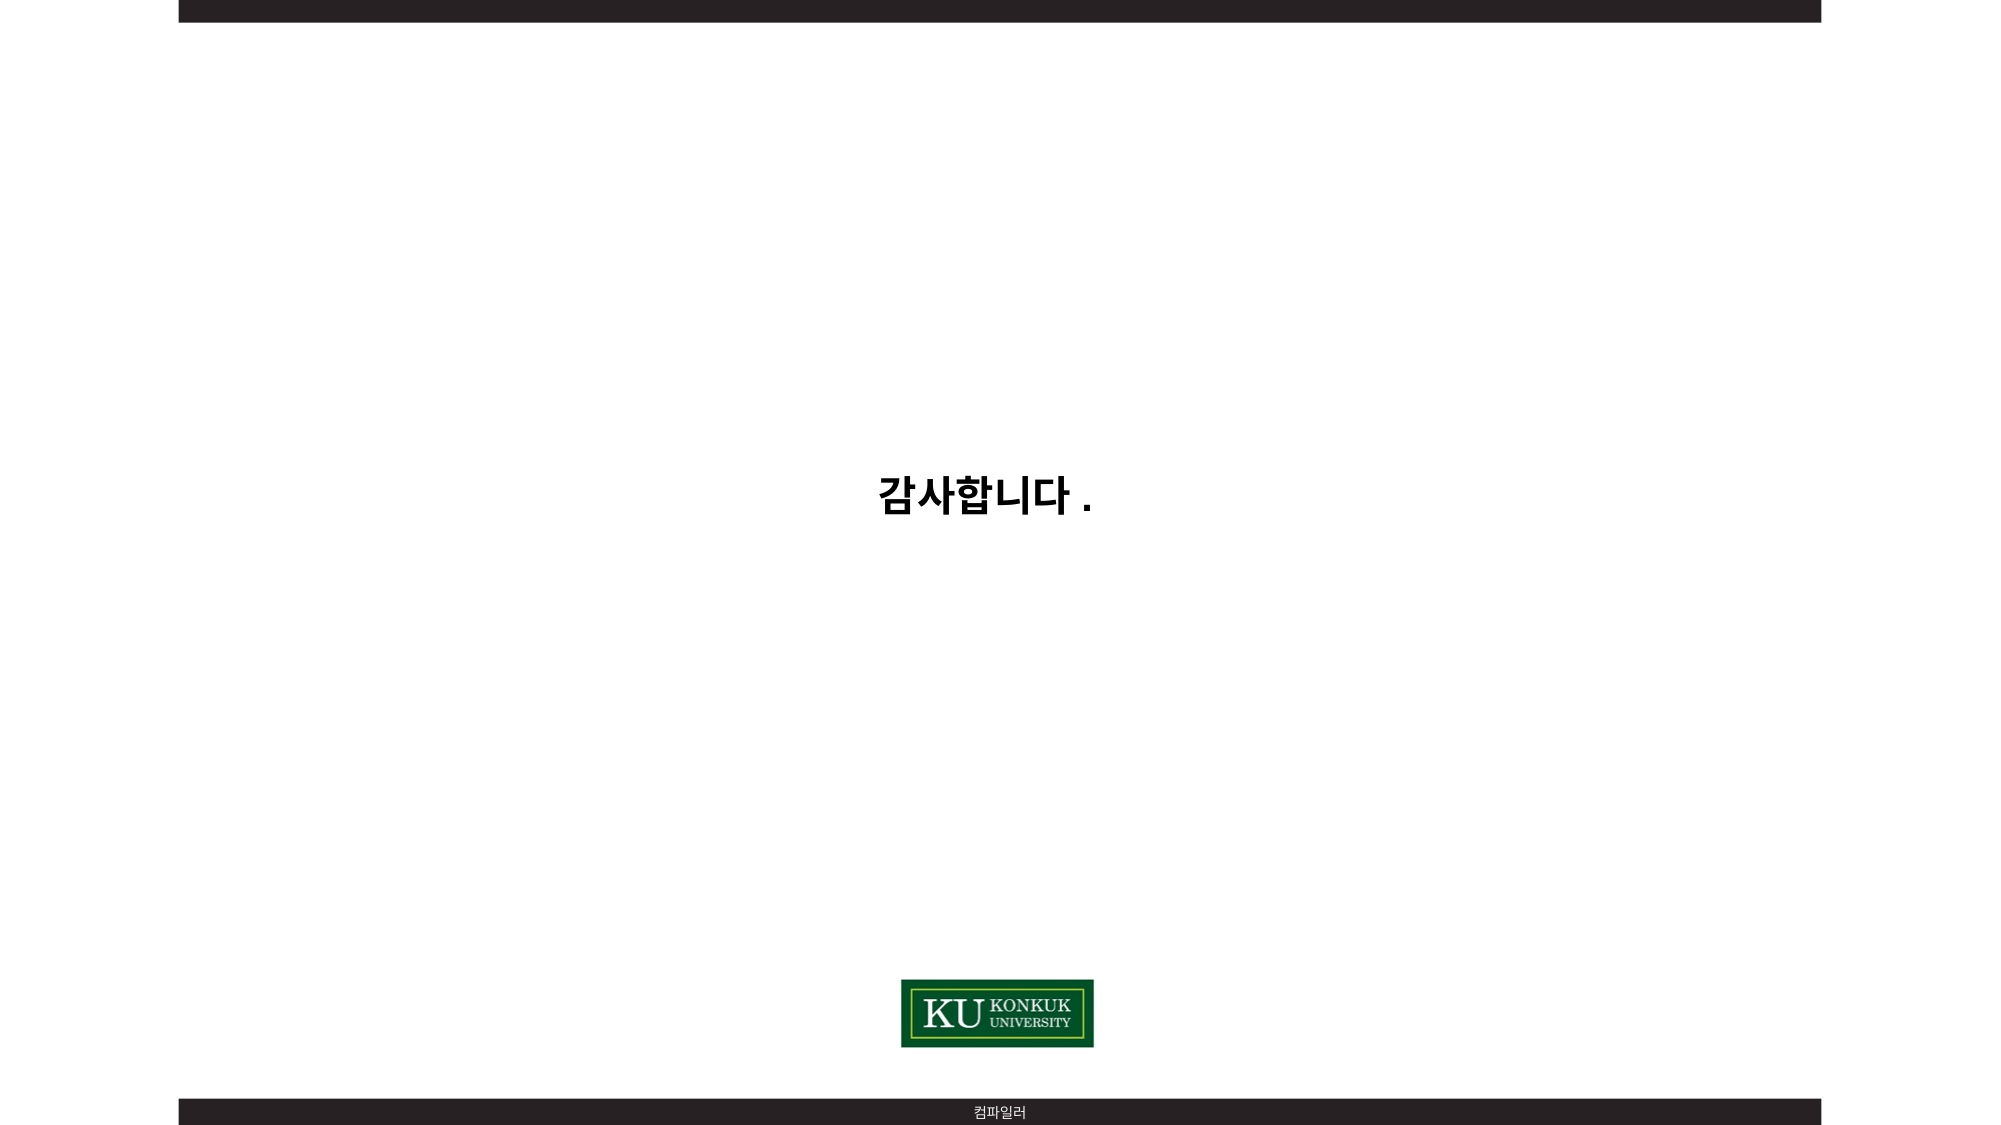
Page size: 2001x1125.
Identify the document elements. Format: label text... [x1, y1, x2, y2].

text_box 감사합니다. [864, 437, 1136, 528]
picture [900, 978, 1095, 1049]
text_box [177, 0, 1822, 24]
text_box 컴파일러 [177, 1098, 1822, 1125]
